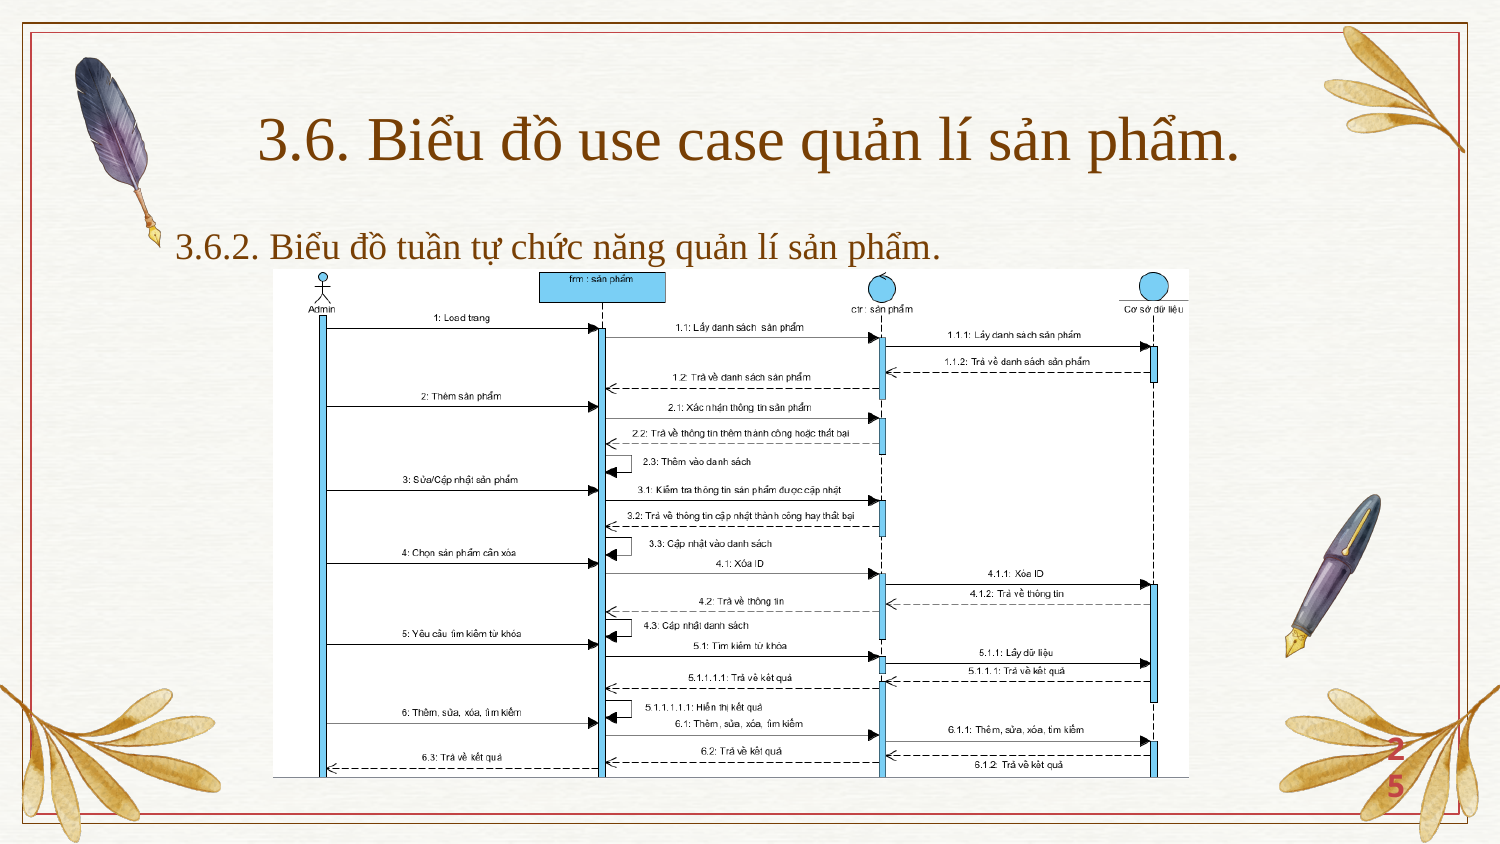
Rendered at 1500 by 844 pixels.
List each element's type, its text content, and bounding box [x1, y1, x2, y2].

text_box 3.6.2. Biểu đồ tuần tự chức năng quản lí sản phẩm. [160, 196, 1424, 291]
picture [0, 0, 1500, 844]
title 3.6. Biểu đồ use case quản lí sản phẩm. [166, 88, 1382, 183]
text_box 25 [1372, 743, 1438, 789]
